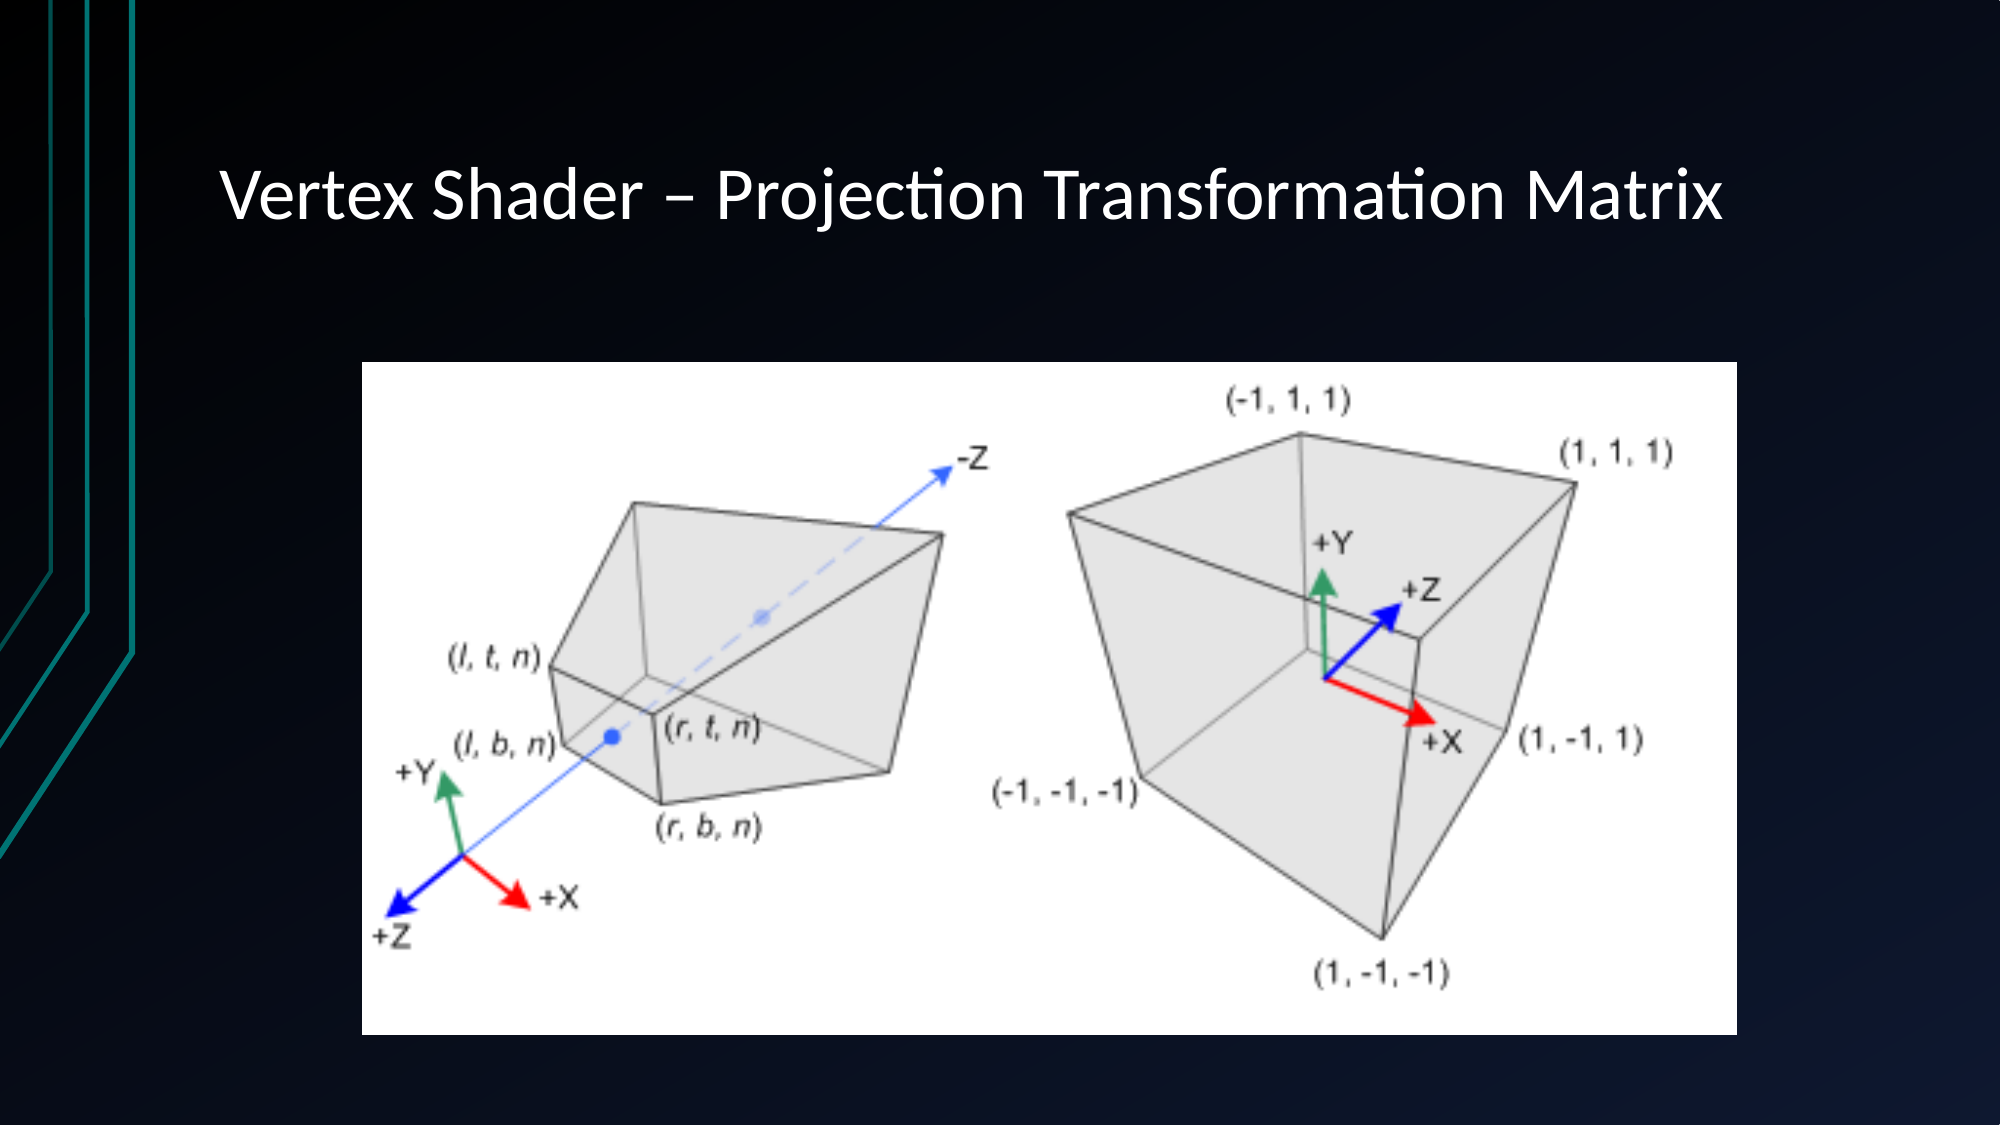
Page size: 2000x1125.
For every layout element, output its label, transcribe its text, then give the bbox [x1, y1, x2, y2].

title Vertex Shader – Projection Transformation Matrix [199, 45, 1900, 246]
picture [362, 362, 1738, 1036]
